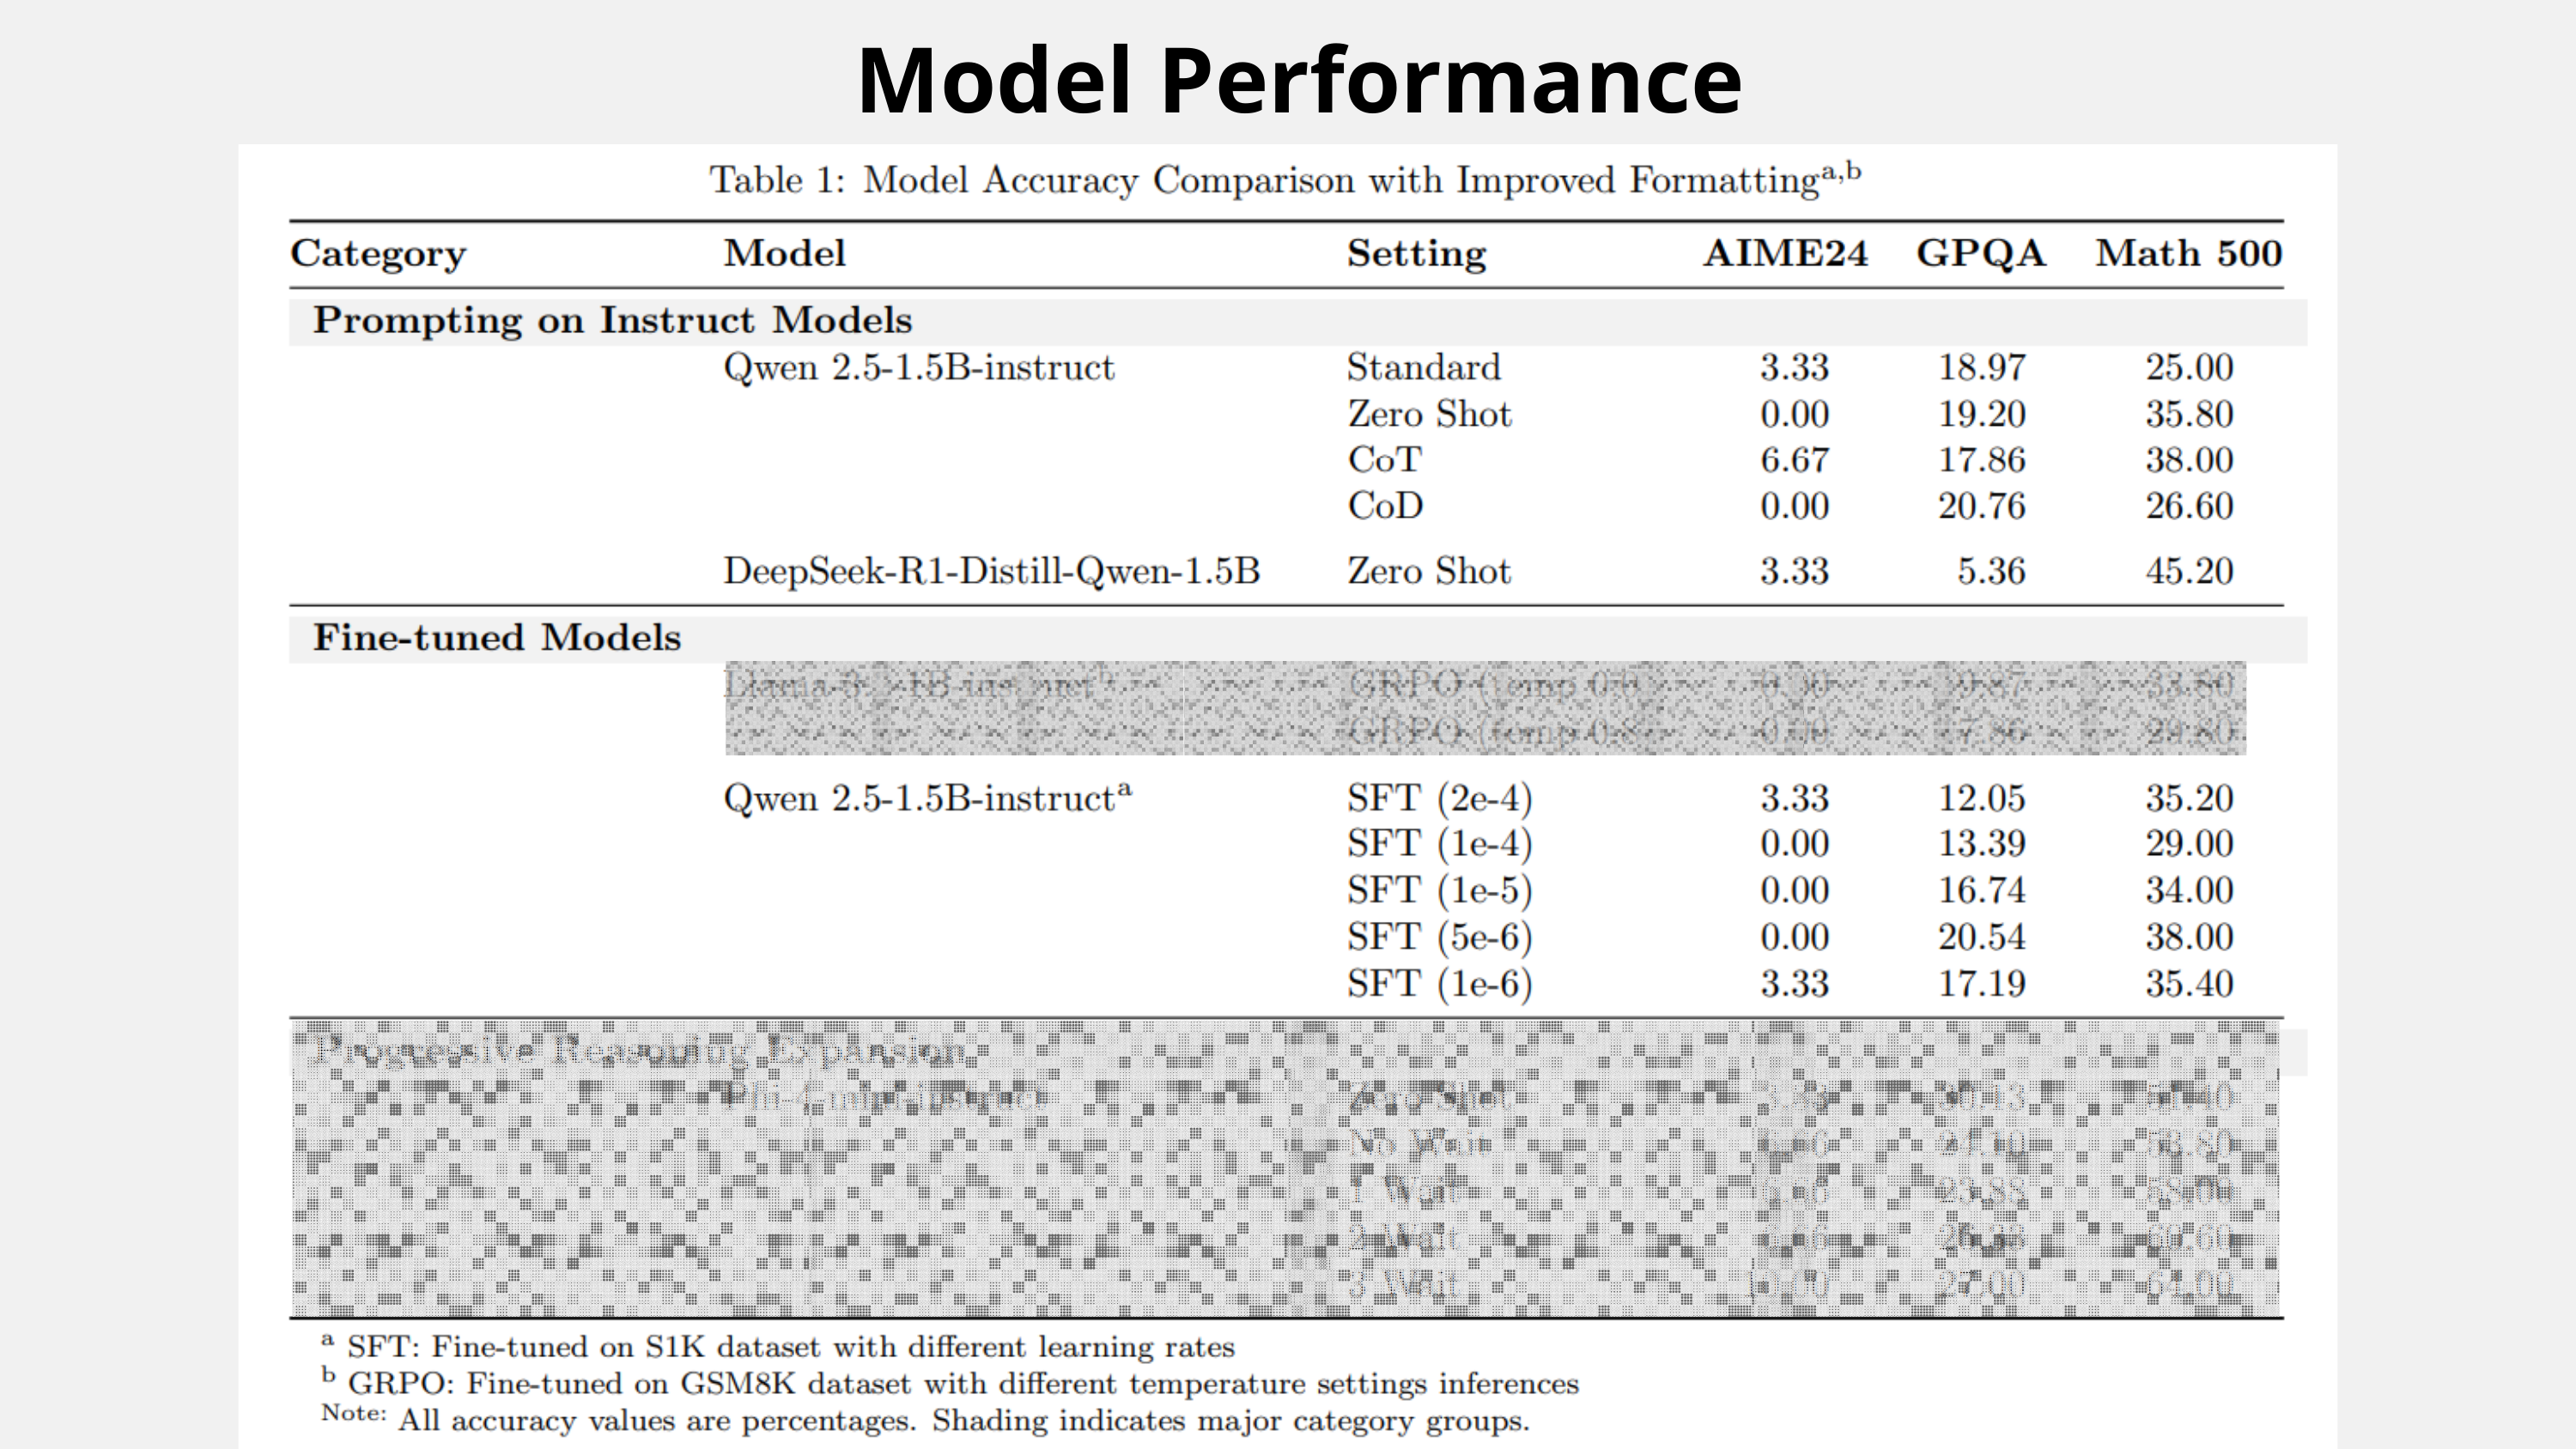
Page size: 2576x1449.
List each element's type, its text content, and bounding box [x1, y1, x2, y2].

text_box [292, 1021, 809, 1317]
text_box [2080, 661, 2247, 755]
text_box Model Performance [854, 43, 1755, 132]
text_box [1933, 661, 2080, 755]
text_box [238, 144, 2338, 1449]
text_box [1754, 1021, 2280, 1317]
text_box [1340, 661, 1496, 755]
text_box [1017, 661, 1184, 755]
text_box [1287, 1021, 1754, 1317]
text_box [872, 661, 1017, 755]
text_box [1804, 661, 1933, 755]
text_box [809, 1021, 1287, 1317]
text_box [726, 661, 872, 755]
text_box [1184, 661, 1340, 755]
text_box [1496, 661, 1637, 755]
text_box [1637, 661, 1804, 755]
